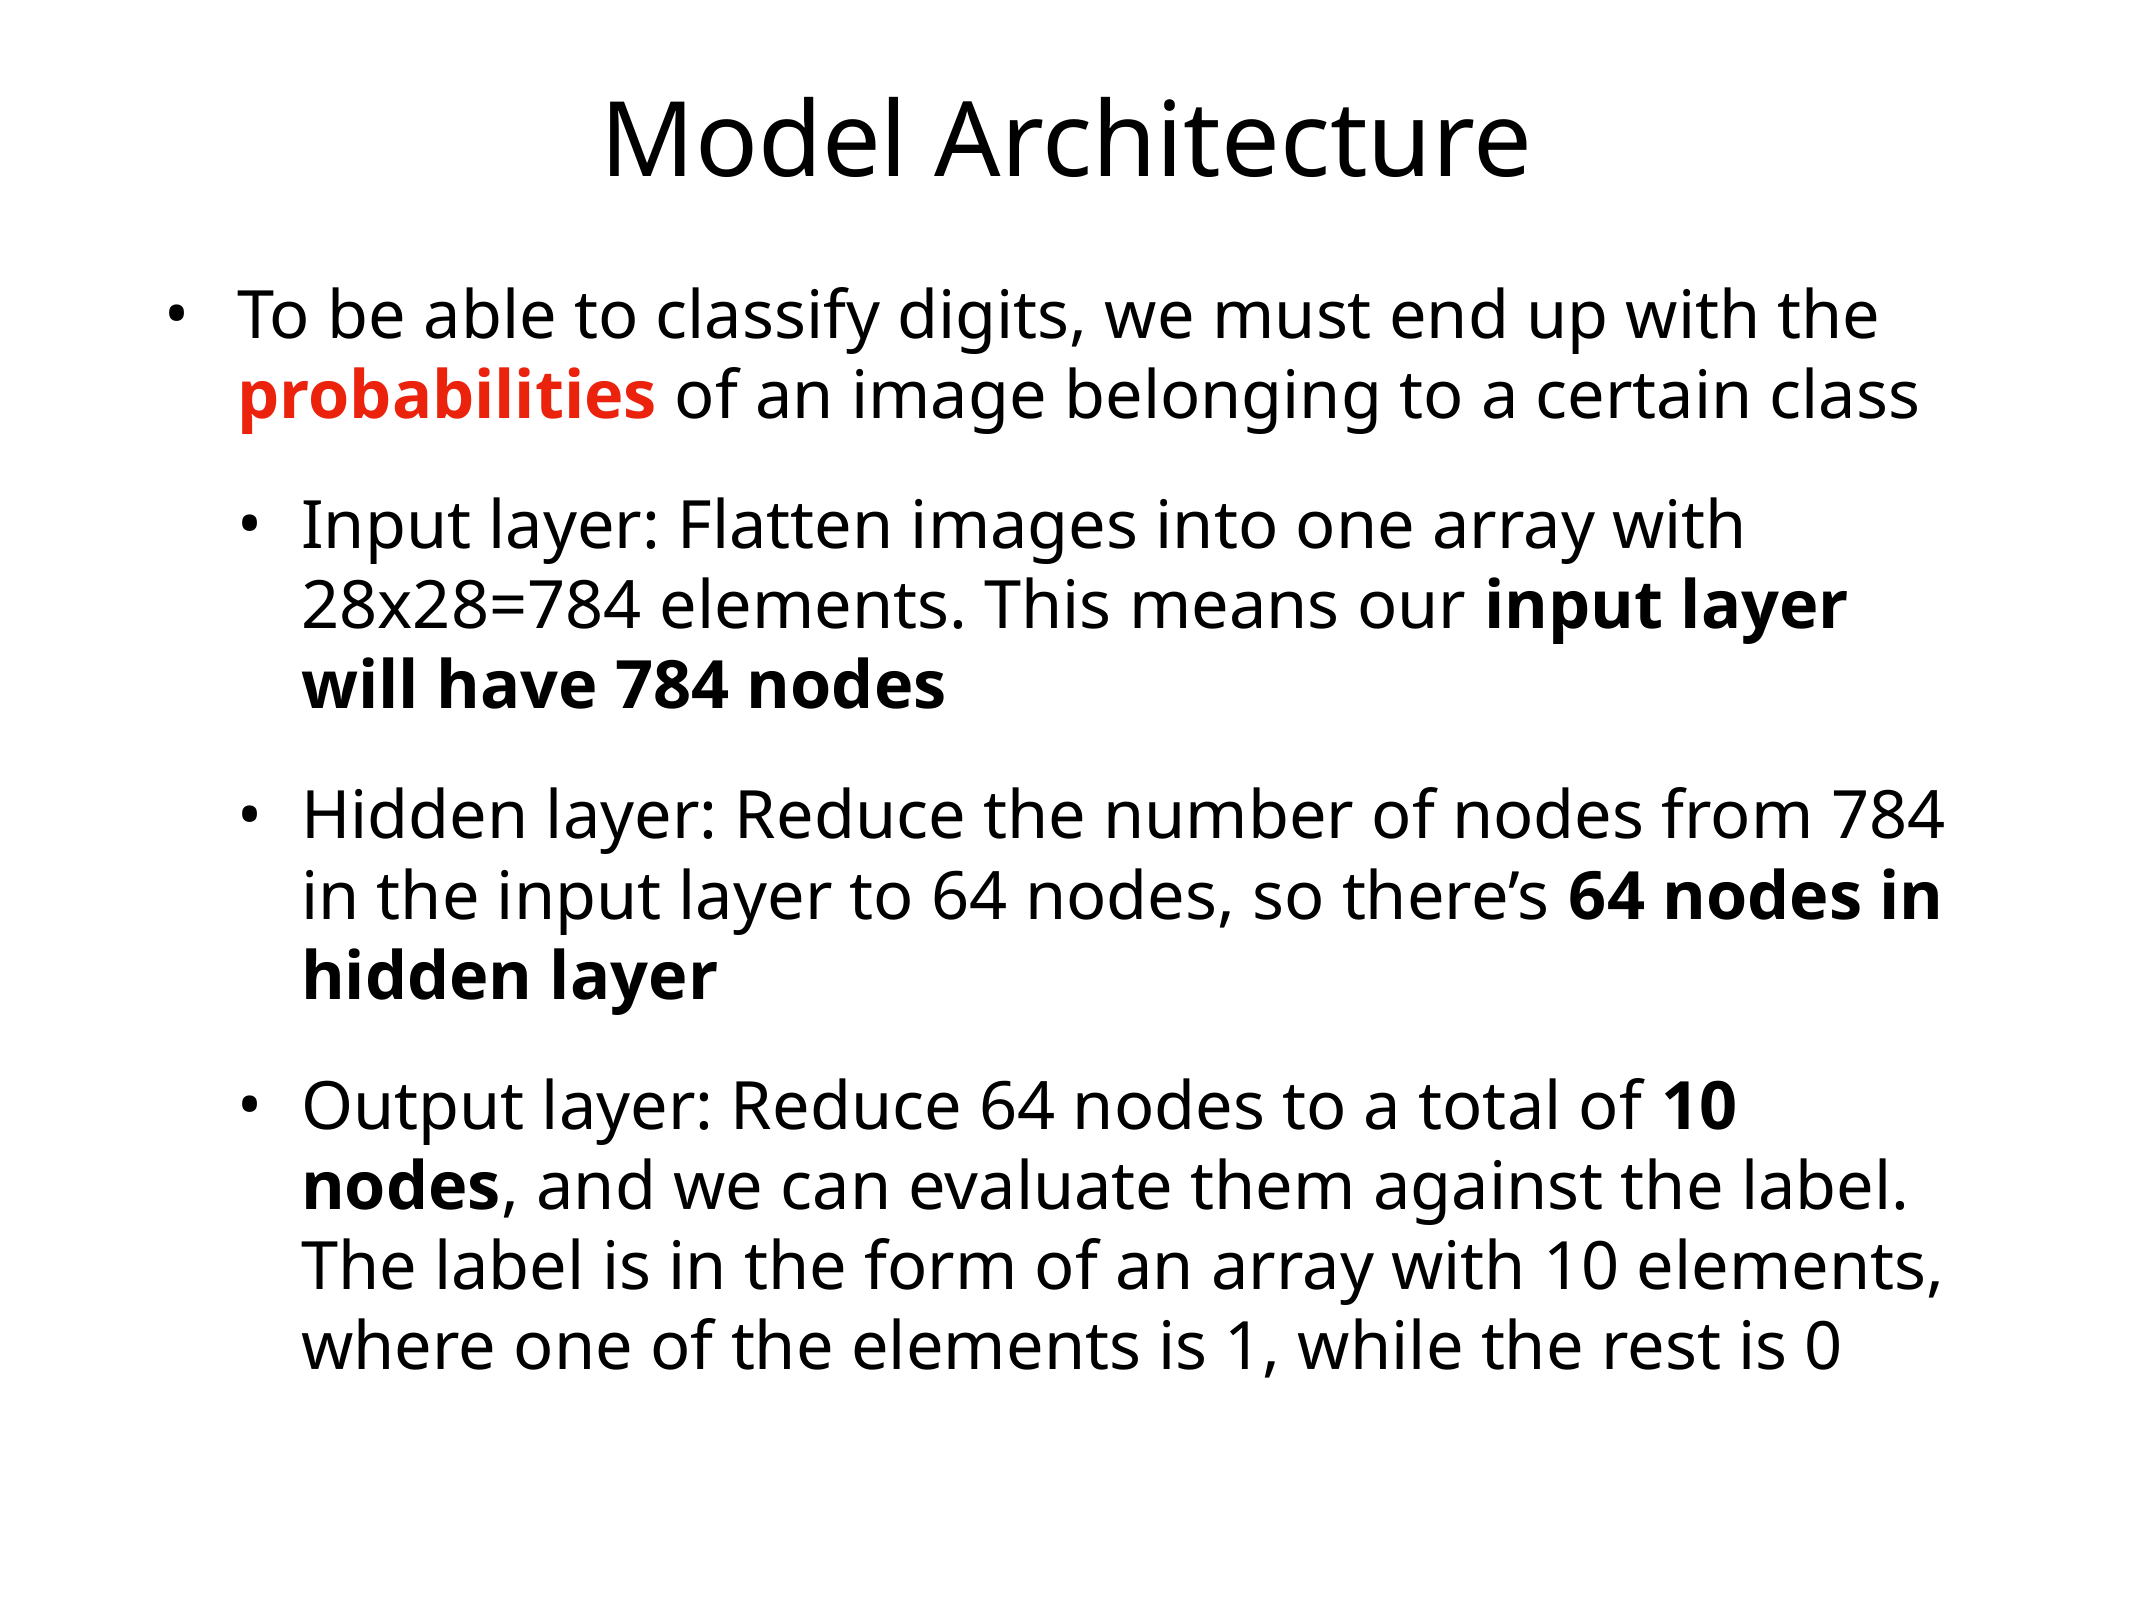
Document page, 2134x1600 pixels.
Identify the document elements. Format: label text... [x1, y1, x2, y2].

list To be able to classify digits, we must end up with the probabilities of an image belonging to a certain class Input layer: Flatten images into one array with 28x28=784 elements. This means our input layer will have 784 nodes Hidden layer: Reduce the number of nodes from 784 in the input layer to 64 nodes, so there’s 64 nodes in hidden layer Output layer: Reduce 64 nodes to a total of 10 nodes, and we can evaluate them against the label. The label is in the form of an array with 10 elements, where one of the elements is 1, while the rest is 0 [156, 263, 1978, 1457]
title Model Architecture [156, 41, 1978, 228]
